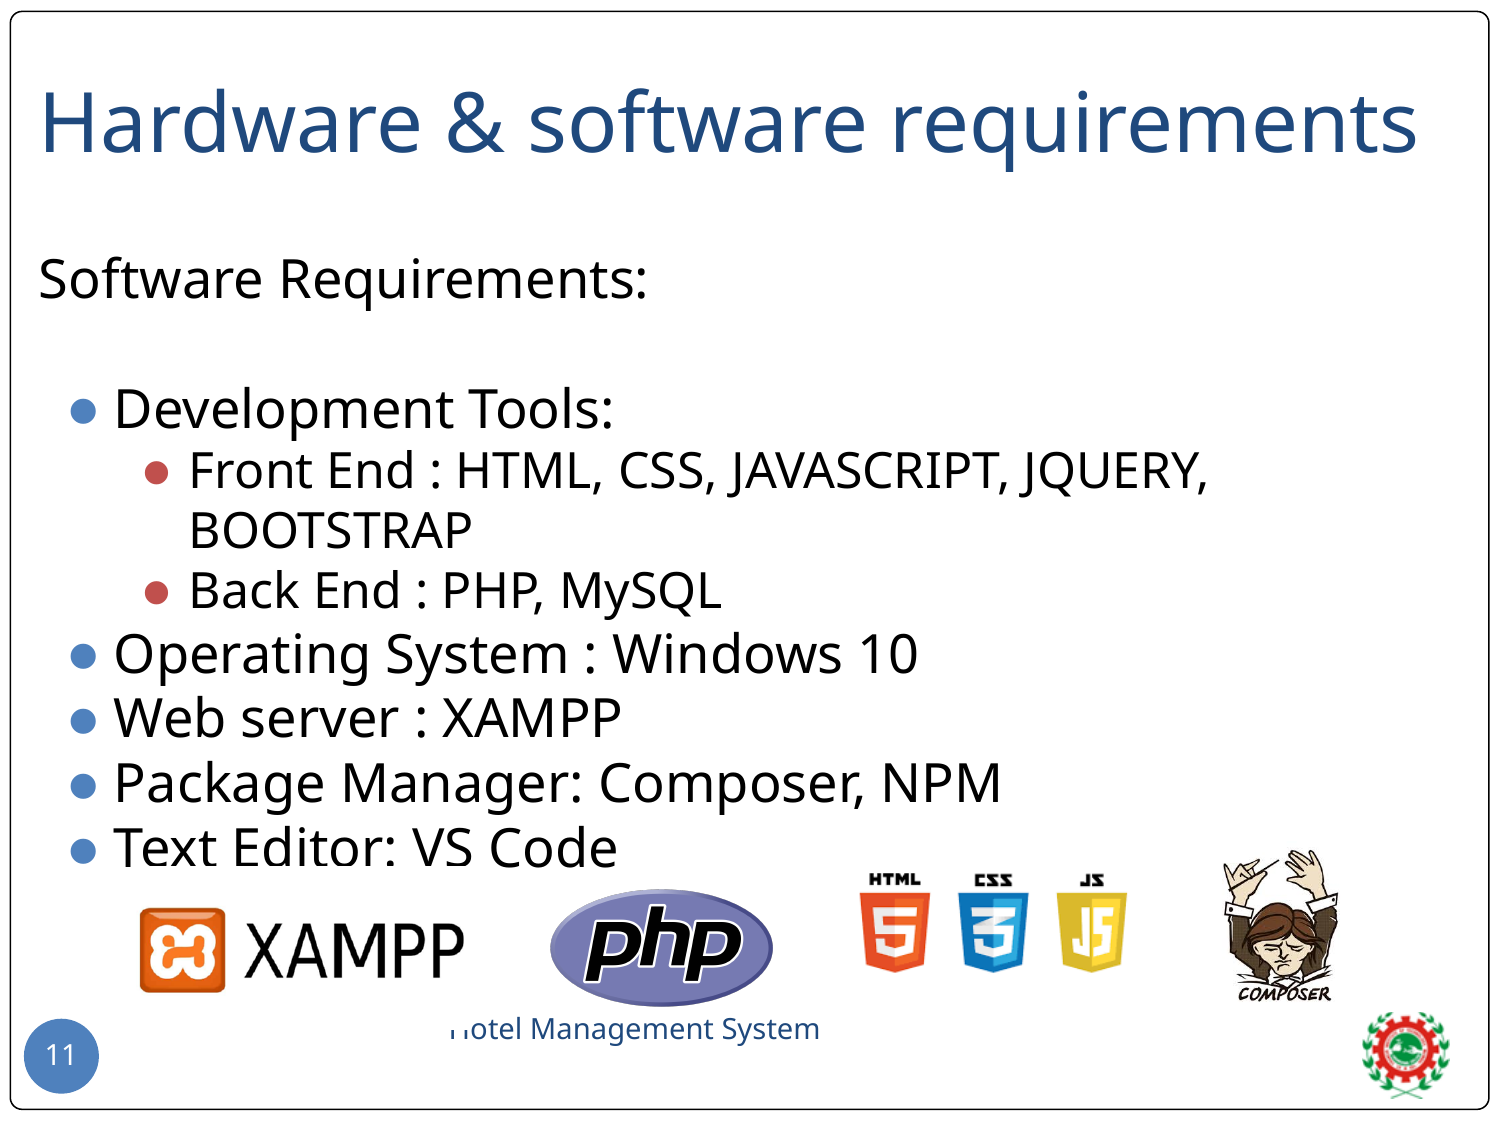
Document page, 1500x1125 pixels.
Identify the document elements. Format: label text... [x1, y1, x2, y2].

text_box ‹#› [23, 1018, 99, 1094]
picture [547, 886, 776, 1010]
picture [133, 866, 469, 1030]
picture [1211, 841, 1349, 1005]
picture [1362, 1012, 1451, 1099]
title Hardware & software requirements [23, 45, 1470, 185]
text_box Hotel Management System [433, 1007, 1084, 1083]
picture [833, 816, 1154, 1030]
list Software Requirements: Development Tools: Front End : HTML, CSS, JAVASCRIPT, JQUERY, BOOTSTRAP Back End : PHP, MySQL Operating System : Windows 10 Web server : XAMPP Package Manager: Composer, NPM Text Editor: VS Code [23, 171, 1299, 922]
